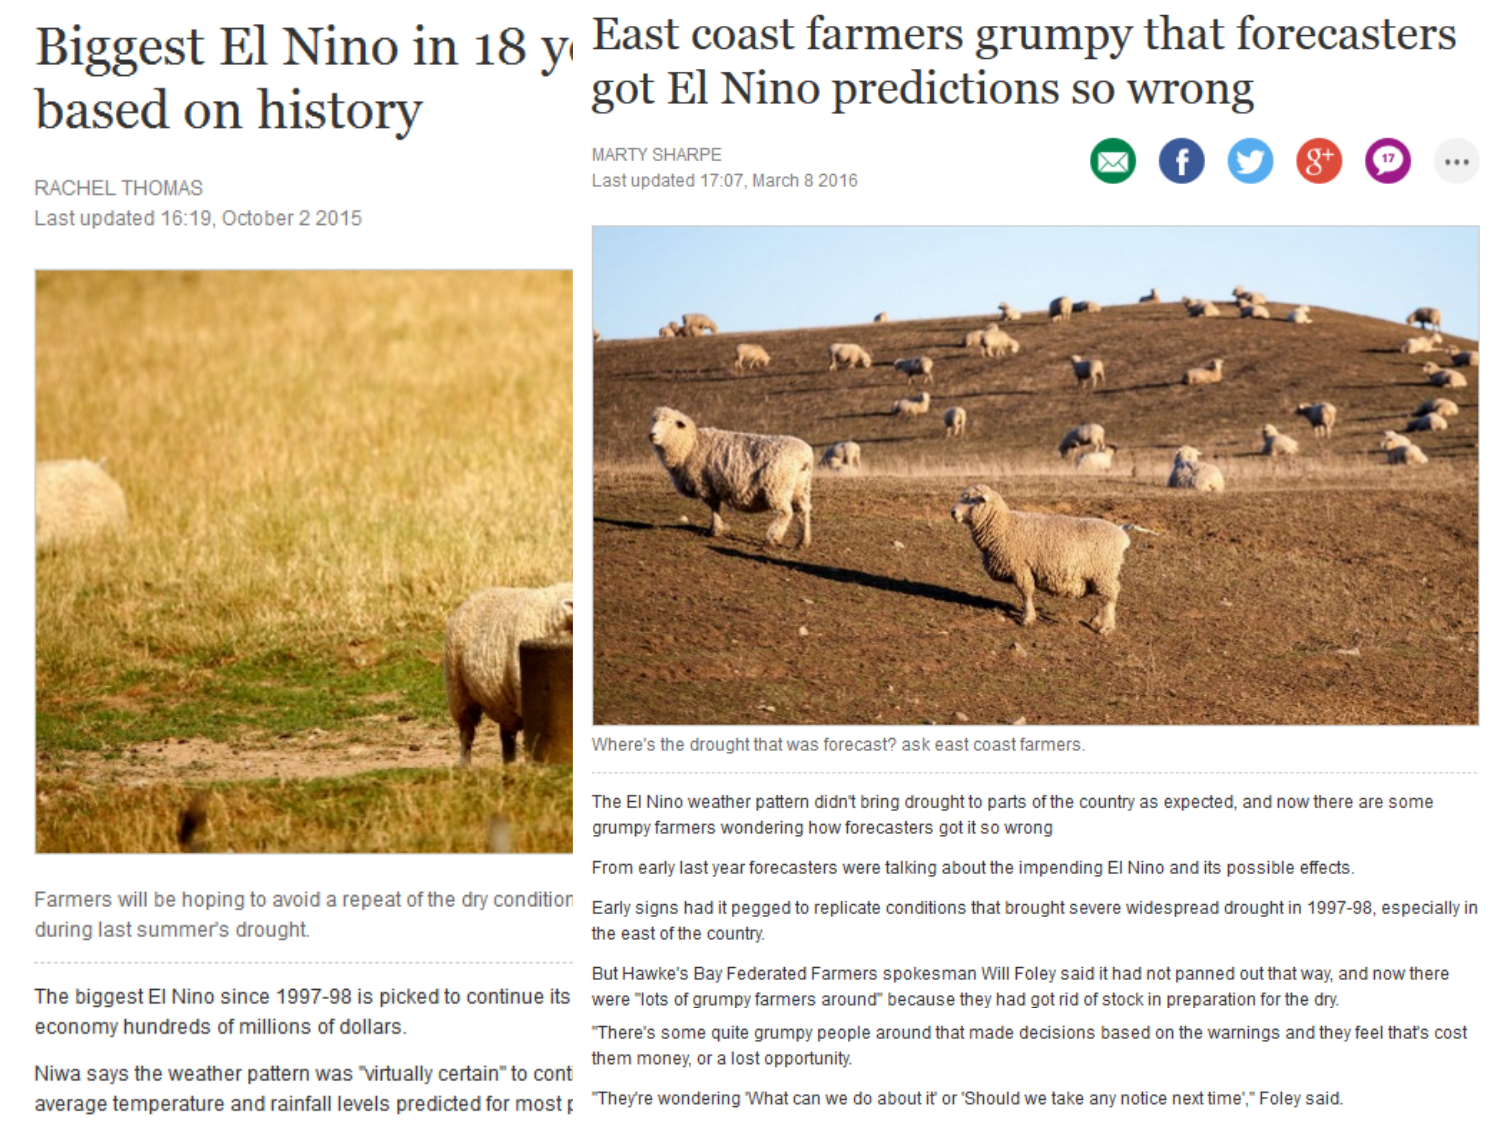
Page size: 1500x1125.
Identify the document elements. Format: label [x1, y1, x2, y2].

text_box [572, 5, 1490, 1125]
picture [0, 0, 1085, 1125]
